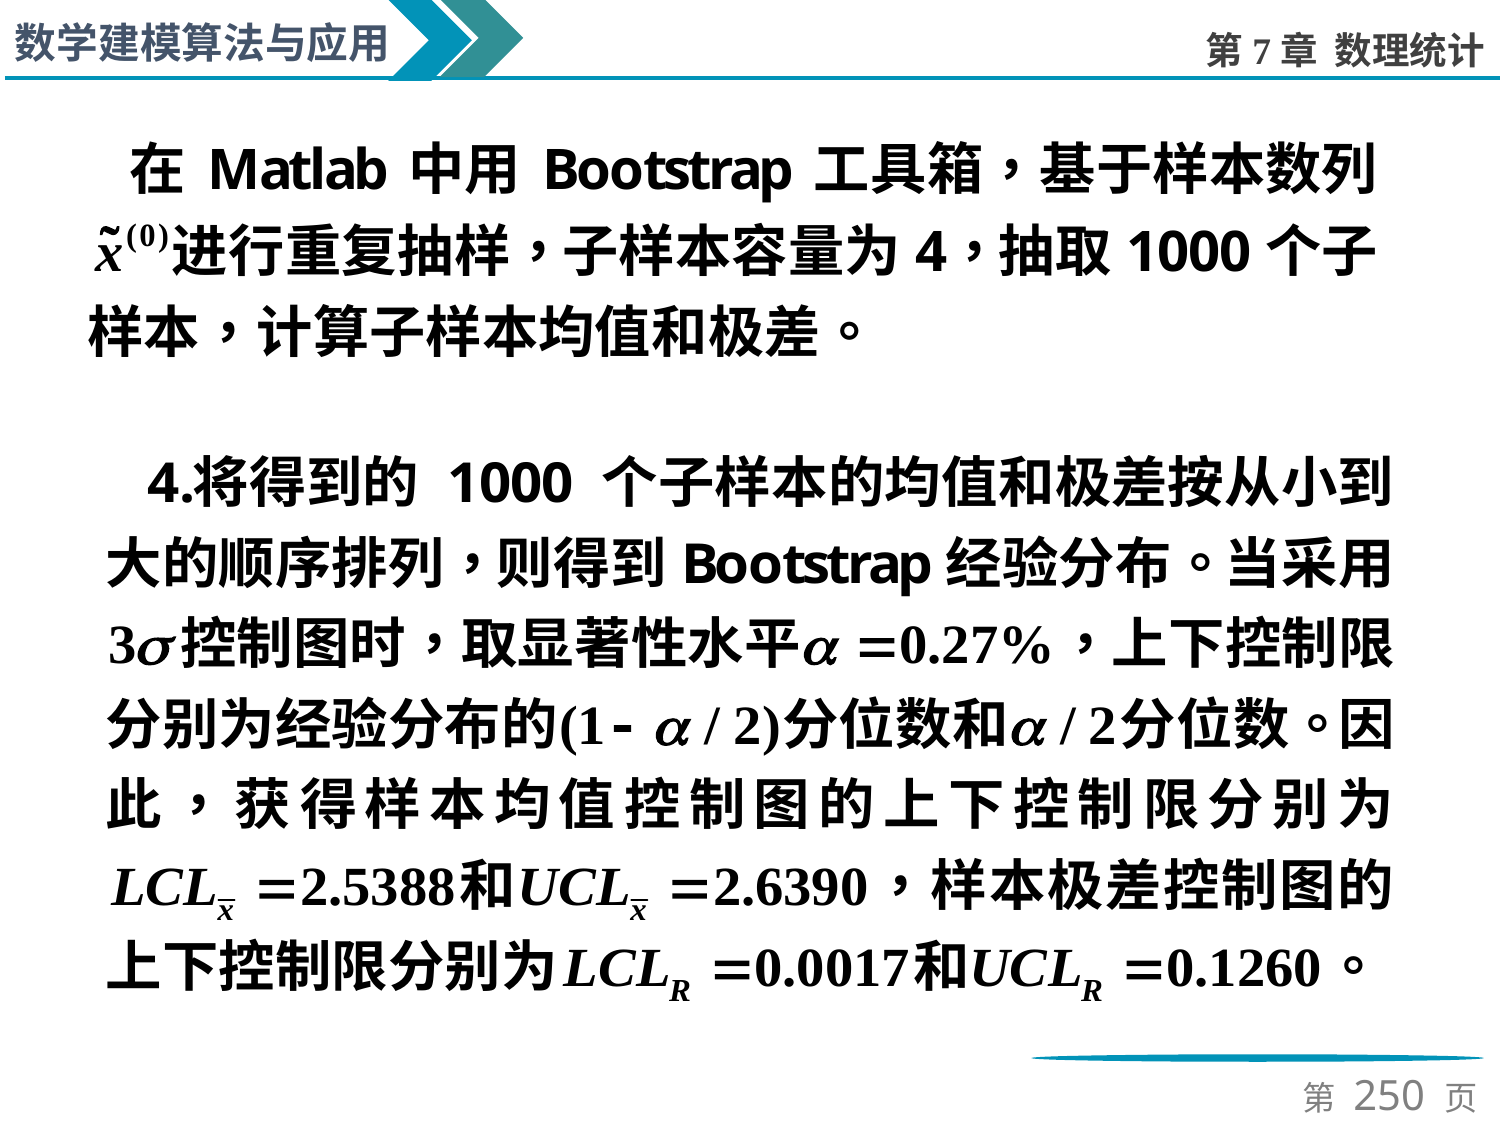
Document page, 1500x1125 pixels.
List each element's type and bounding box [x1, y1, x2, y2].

text_box [105, 445, 1395, 1042]
text_box [87, 131, 1377, 594]
